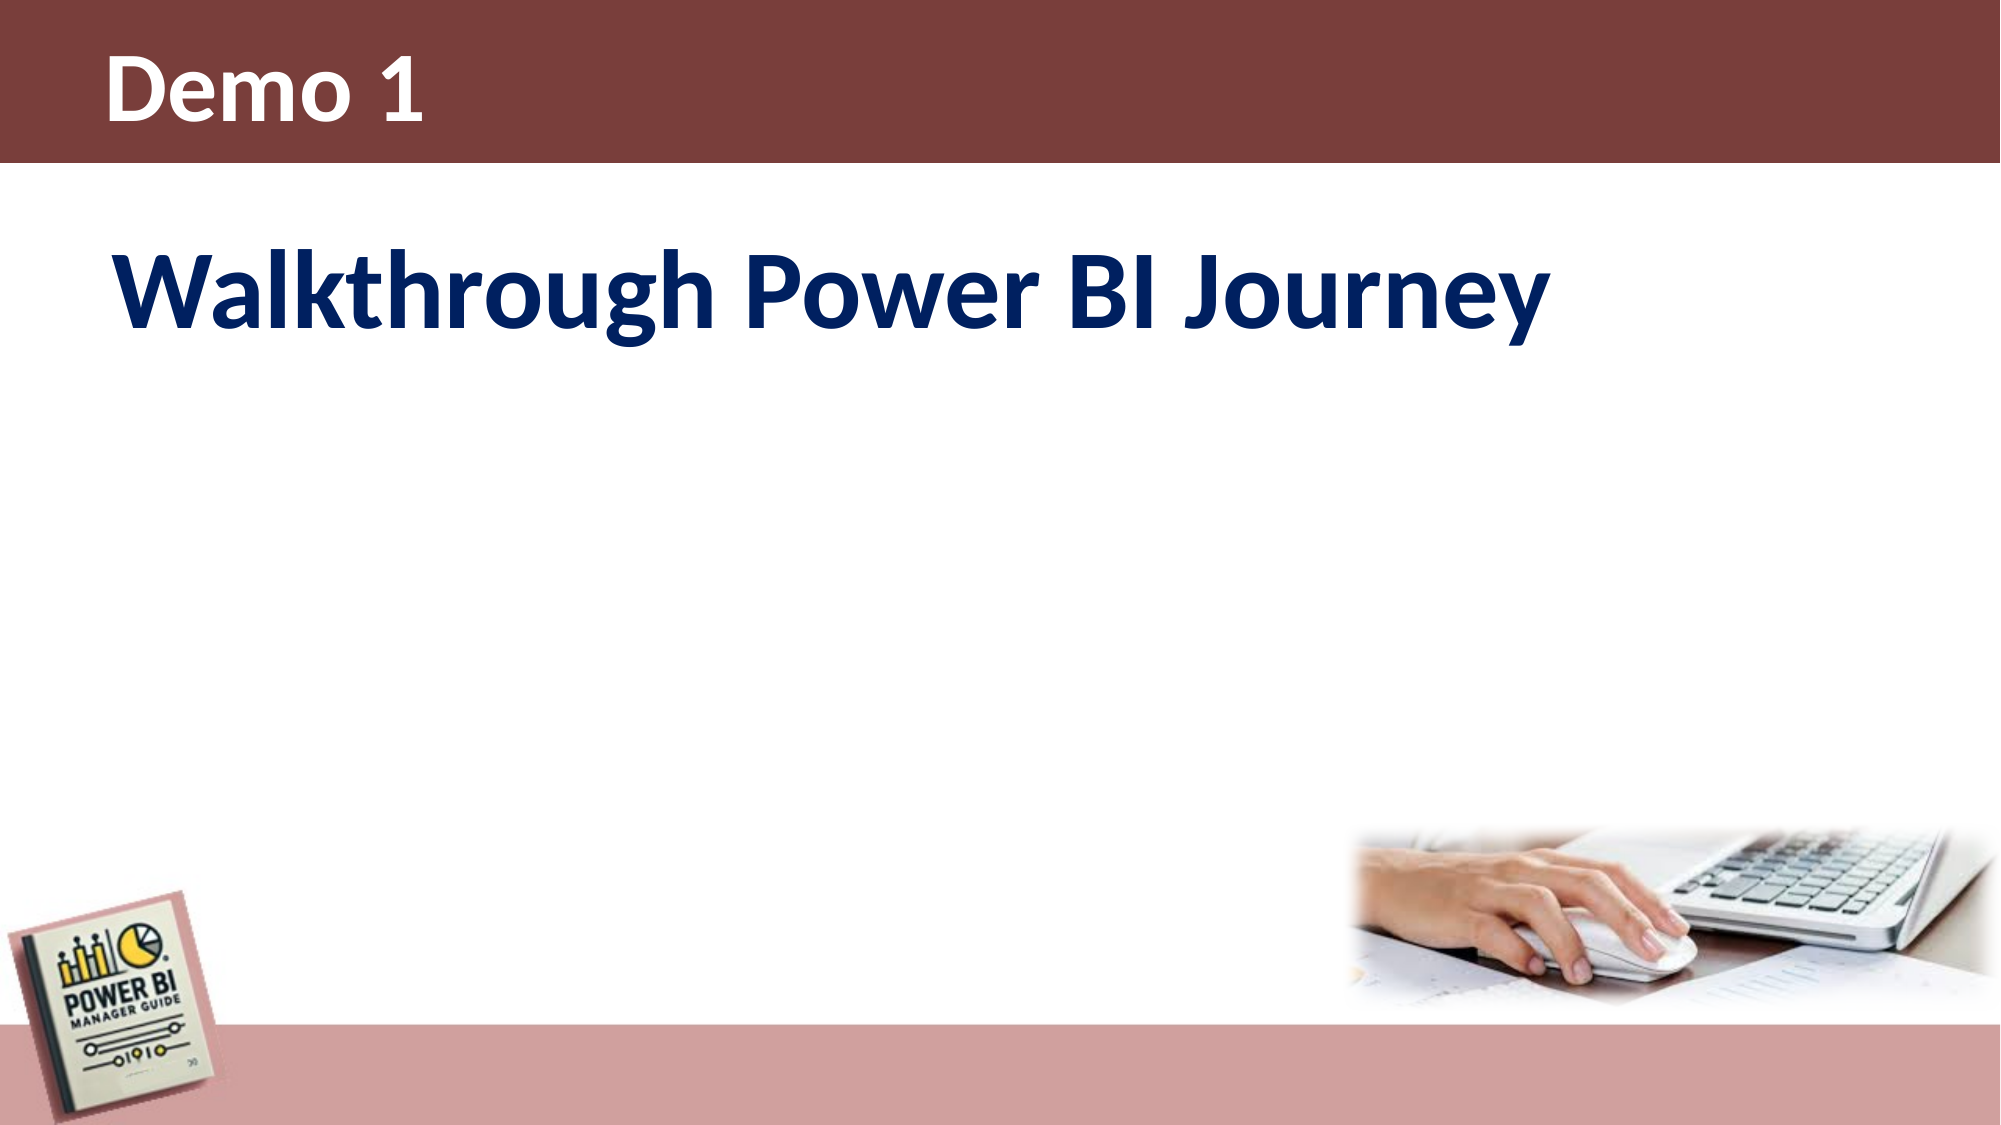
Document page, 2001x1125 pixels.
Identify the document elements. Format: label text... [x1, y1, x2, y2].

picture [0, 0, 2001, 1125]
text_box Demo 1 [0, 0, 2000, 164]
text_box Walkthrough Power BI Journey [96, 208, 1568, 359]
